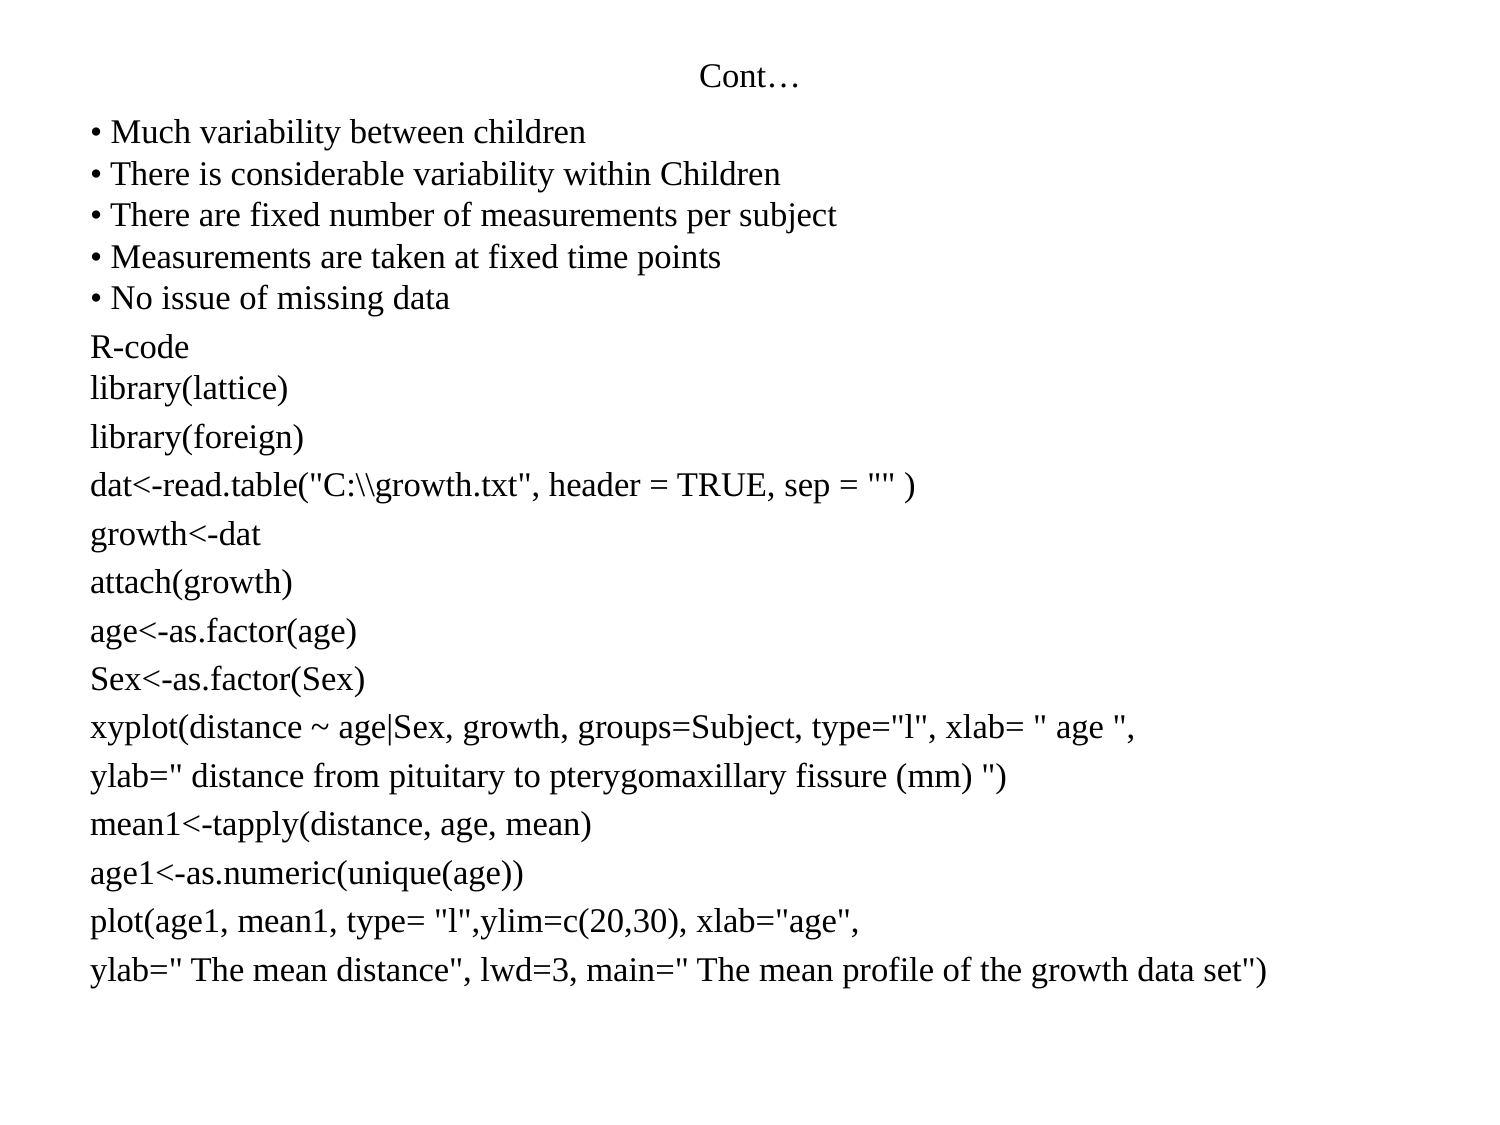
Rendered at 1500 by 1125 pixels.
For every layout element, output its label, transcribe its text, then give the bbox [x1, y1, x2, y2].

title Cont… [75, 45, 1425, 101]
list • Much variability between children • There is considerable variability within Children • There are fixed number of measurements per subject • Measurements are taken at fixed time points • No issue of missing data R-code library(lattice) library(foreign) dat<-read.table("C:\\growth.txt", header = TRUE, sep = "" ) growth<-dat attach(growth) age<-as.factor(age) Sex<-as.factor(Sex) xyplot(distance ~ age|Sex, growth, groups=Subject, type="l", xlab= " age ", ylab=" distance from pituitary to pterygomaxillary fissure (mm) ") mean1<-tapply(distance, age, mean) age1<-as.numeric(unique(age)) plot(age1, mean1, type= "l",ylim=c(20,30), xlab="age", ylab=" The mean distance", lwd=3, main=" The mean profile of the growth data set") [75, 101, 1425, 1005]
